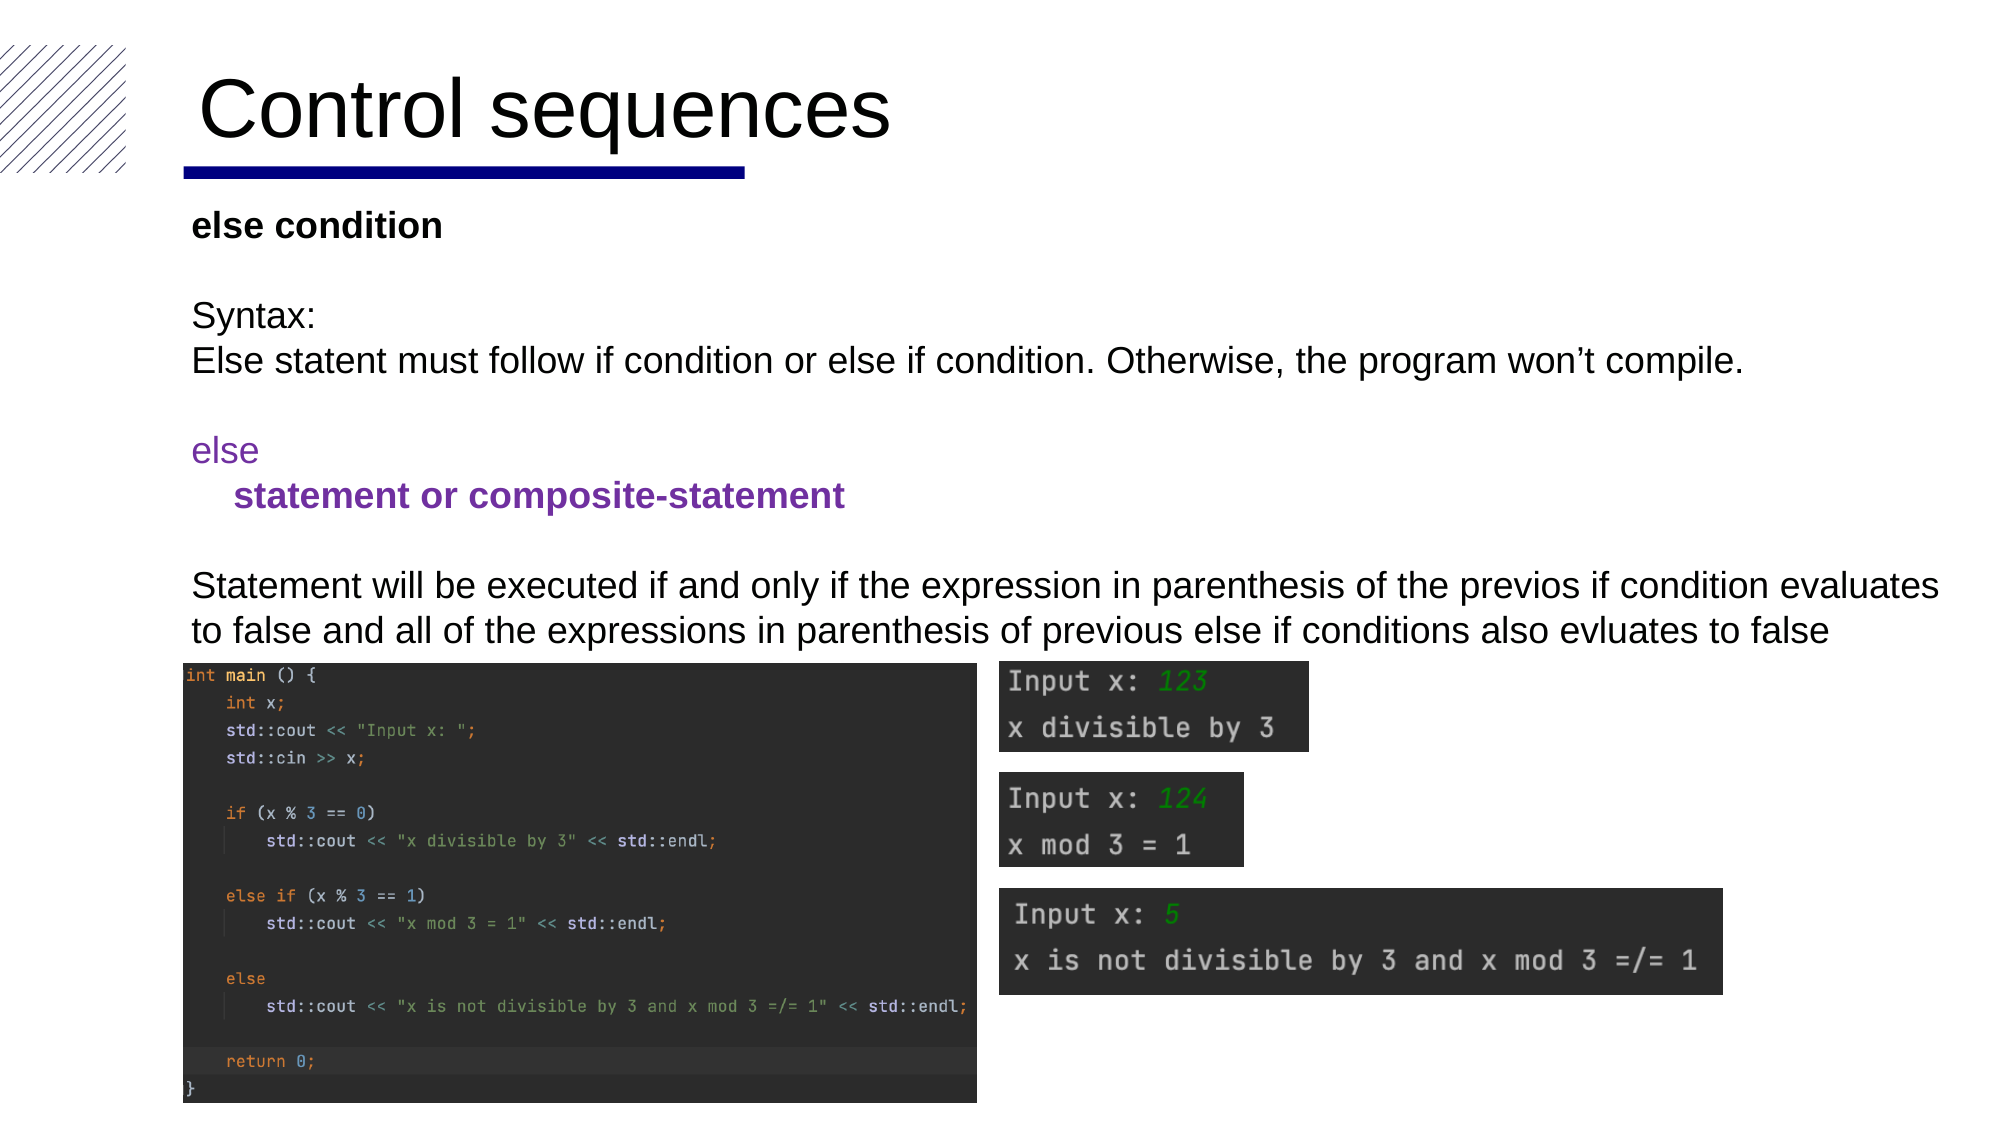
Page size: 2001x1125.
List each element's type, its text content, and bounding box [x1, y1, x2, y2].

picture [999, 661, 1309, 752]
list Control sequences [183, 58, 1780, 193]
picture [183, 662, 977, 1103]
picture [999, 888, 1723, 995]
picture [999, 772, 1244, 867]
text_box else condition Syntax: Else statent must follow if condition or else if condition. Otherwise, the program won’t compile. else statement or composite-statement Statement will be executed if and only if the expression in parenthesis of the previos if condition evaluates to false and all of the expressions in parenthesis of previous else if conditions also evluates to false [183, 193, 1956, 659]
